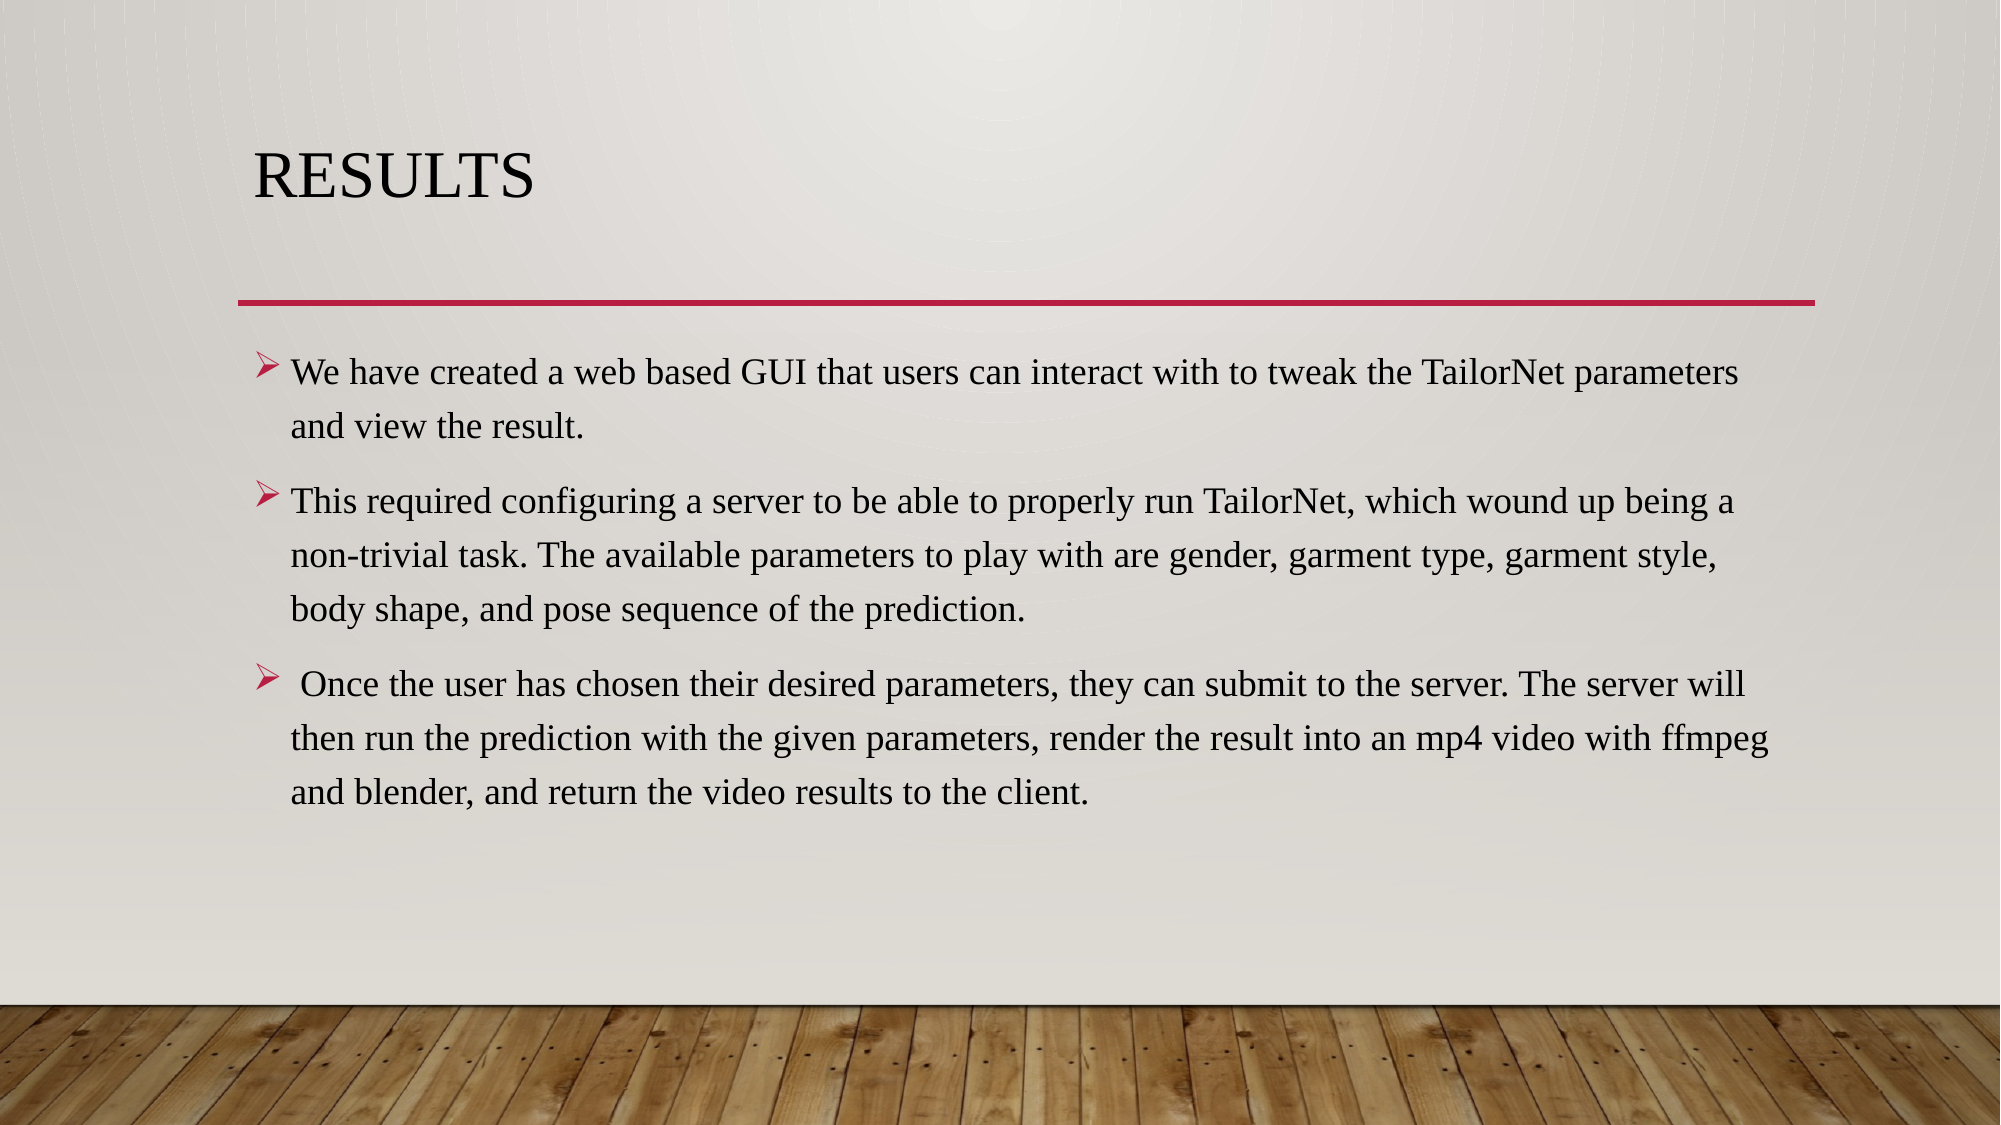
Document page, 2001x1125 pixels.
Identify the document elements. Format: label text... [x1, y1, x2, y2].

title Results [238, 131, 1814, 305]
list We have created a web based GUI that users can interact with to tweak the TailorNet parameters and view the result. This required configuring a server to be able to properly run TailorNet, which wound up being a non-trivial task. The available parameters to play with are gender, garment type, garment style, body shape, and pose sequence of the prediction. Once the user has chosen their desired parameters, they can submit to the server. The server will then run the prediction with the given parameters, render the result into an mp4 video with ffmpeg and blender, and return the video results to the client. [238, 330, 1814, 897]
picture [0, 1005, 2000, 1125]
